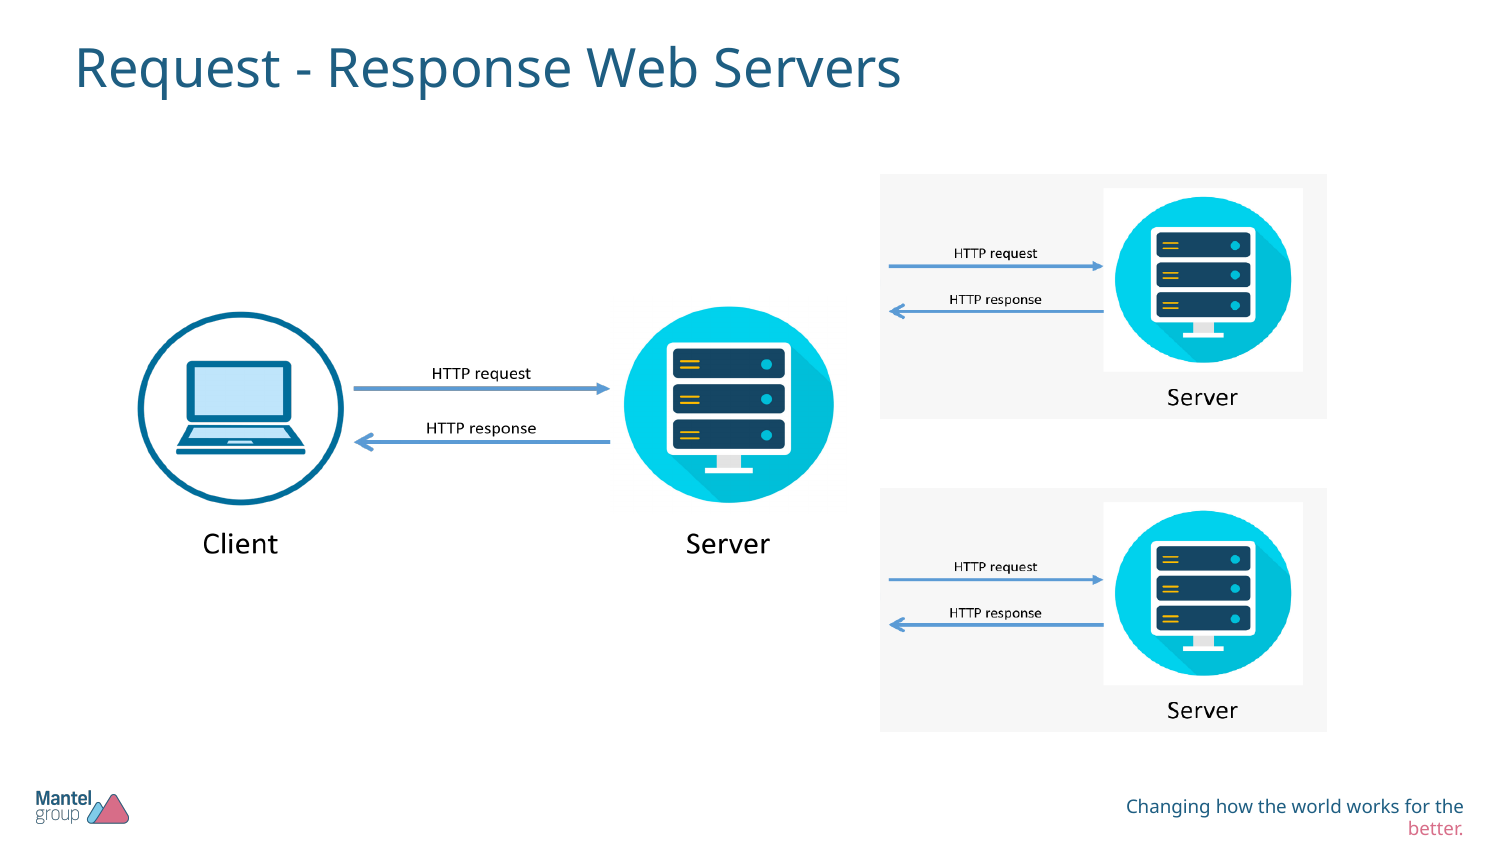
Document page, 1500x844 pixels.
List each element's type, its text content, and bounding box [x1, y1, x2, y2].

title Request - Response Web Servers [59, 25, 1412, 99]
picture [879, 174, 1328, 419]
picture [879, 487, 1328, 732]
picture [36, 790, 129, 824]
picture [128, 296, 847, 580]
